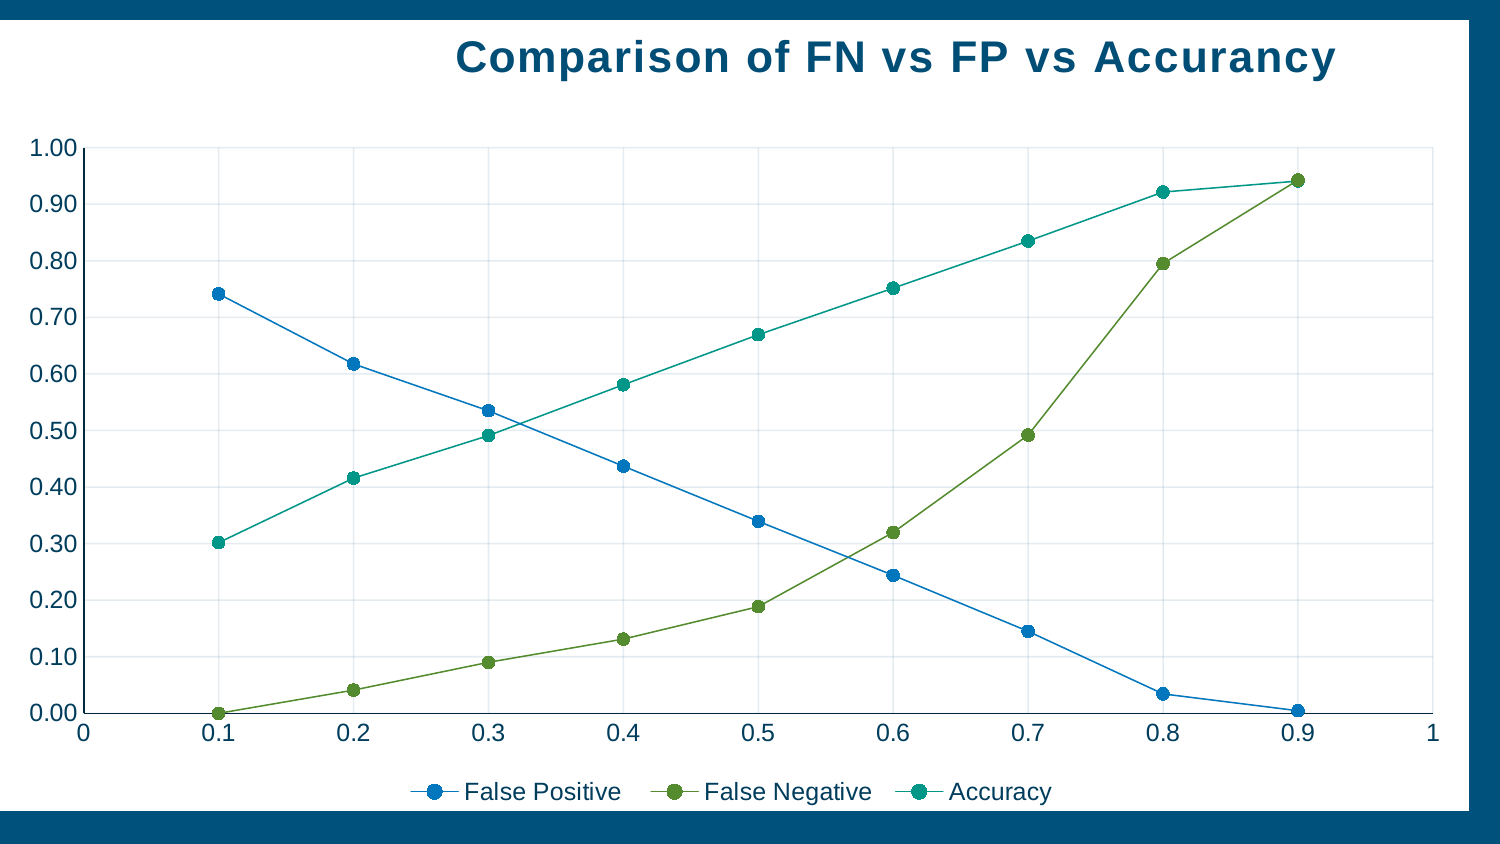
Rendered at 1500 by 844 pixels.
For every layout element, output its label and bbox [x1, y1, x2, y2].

chart [0, 19, 1470, 812]
